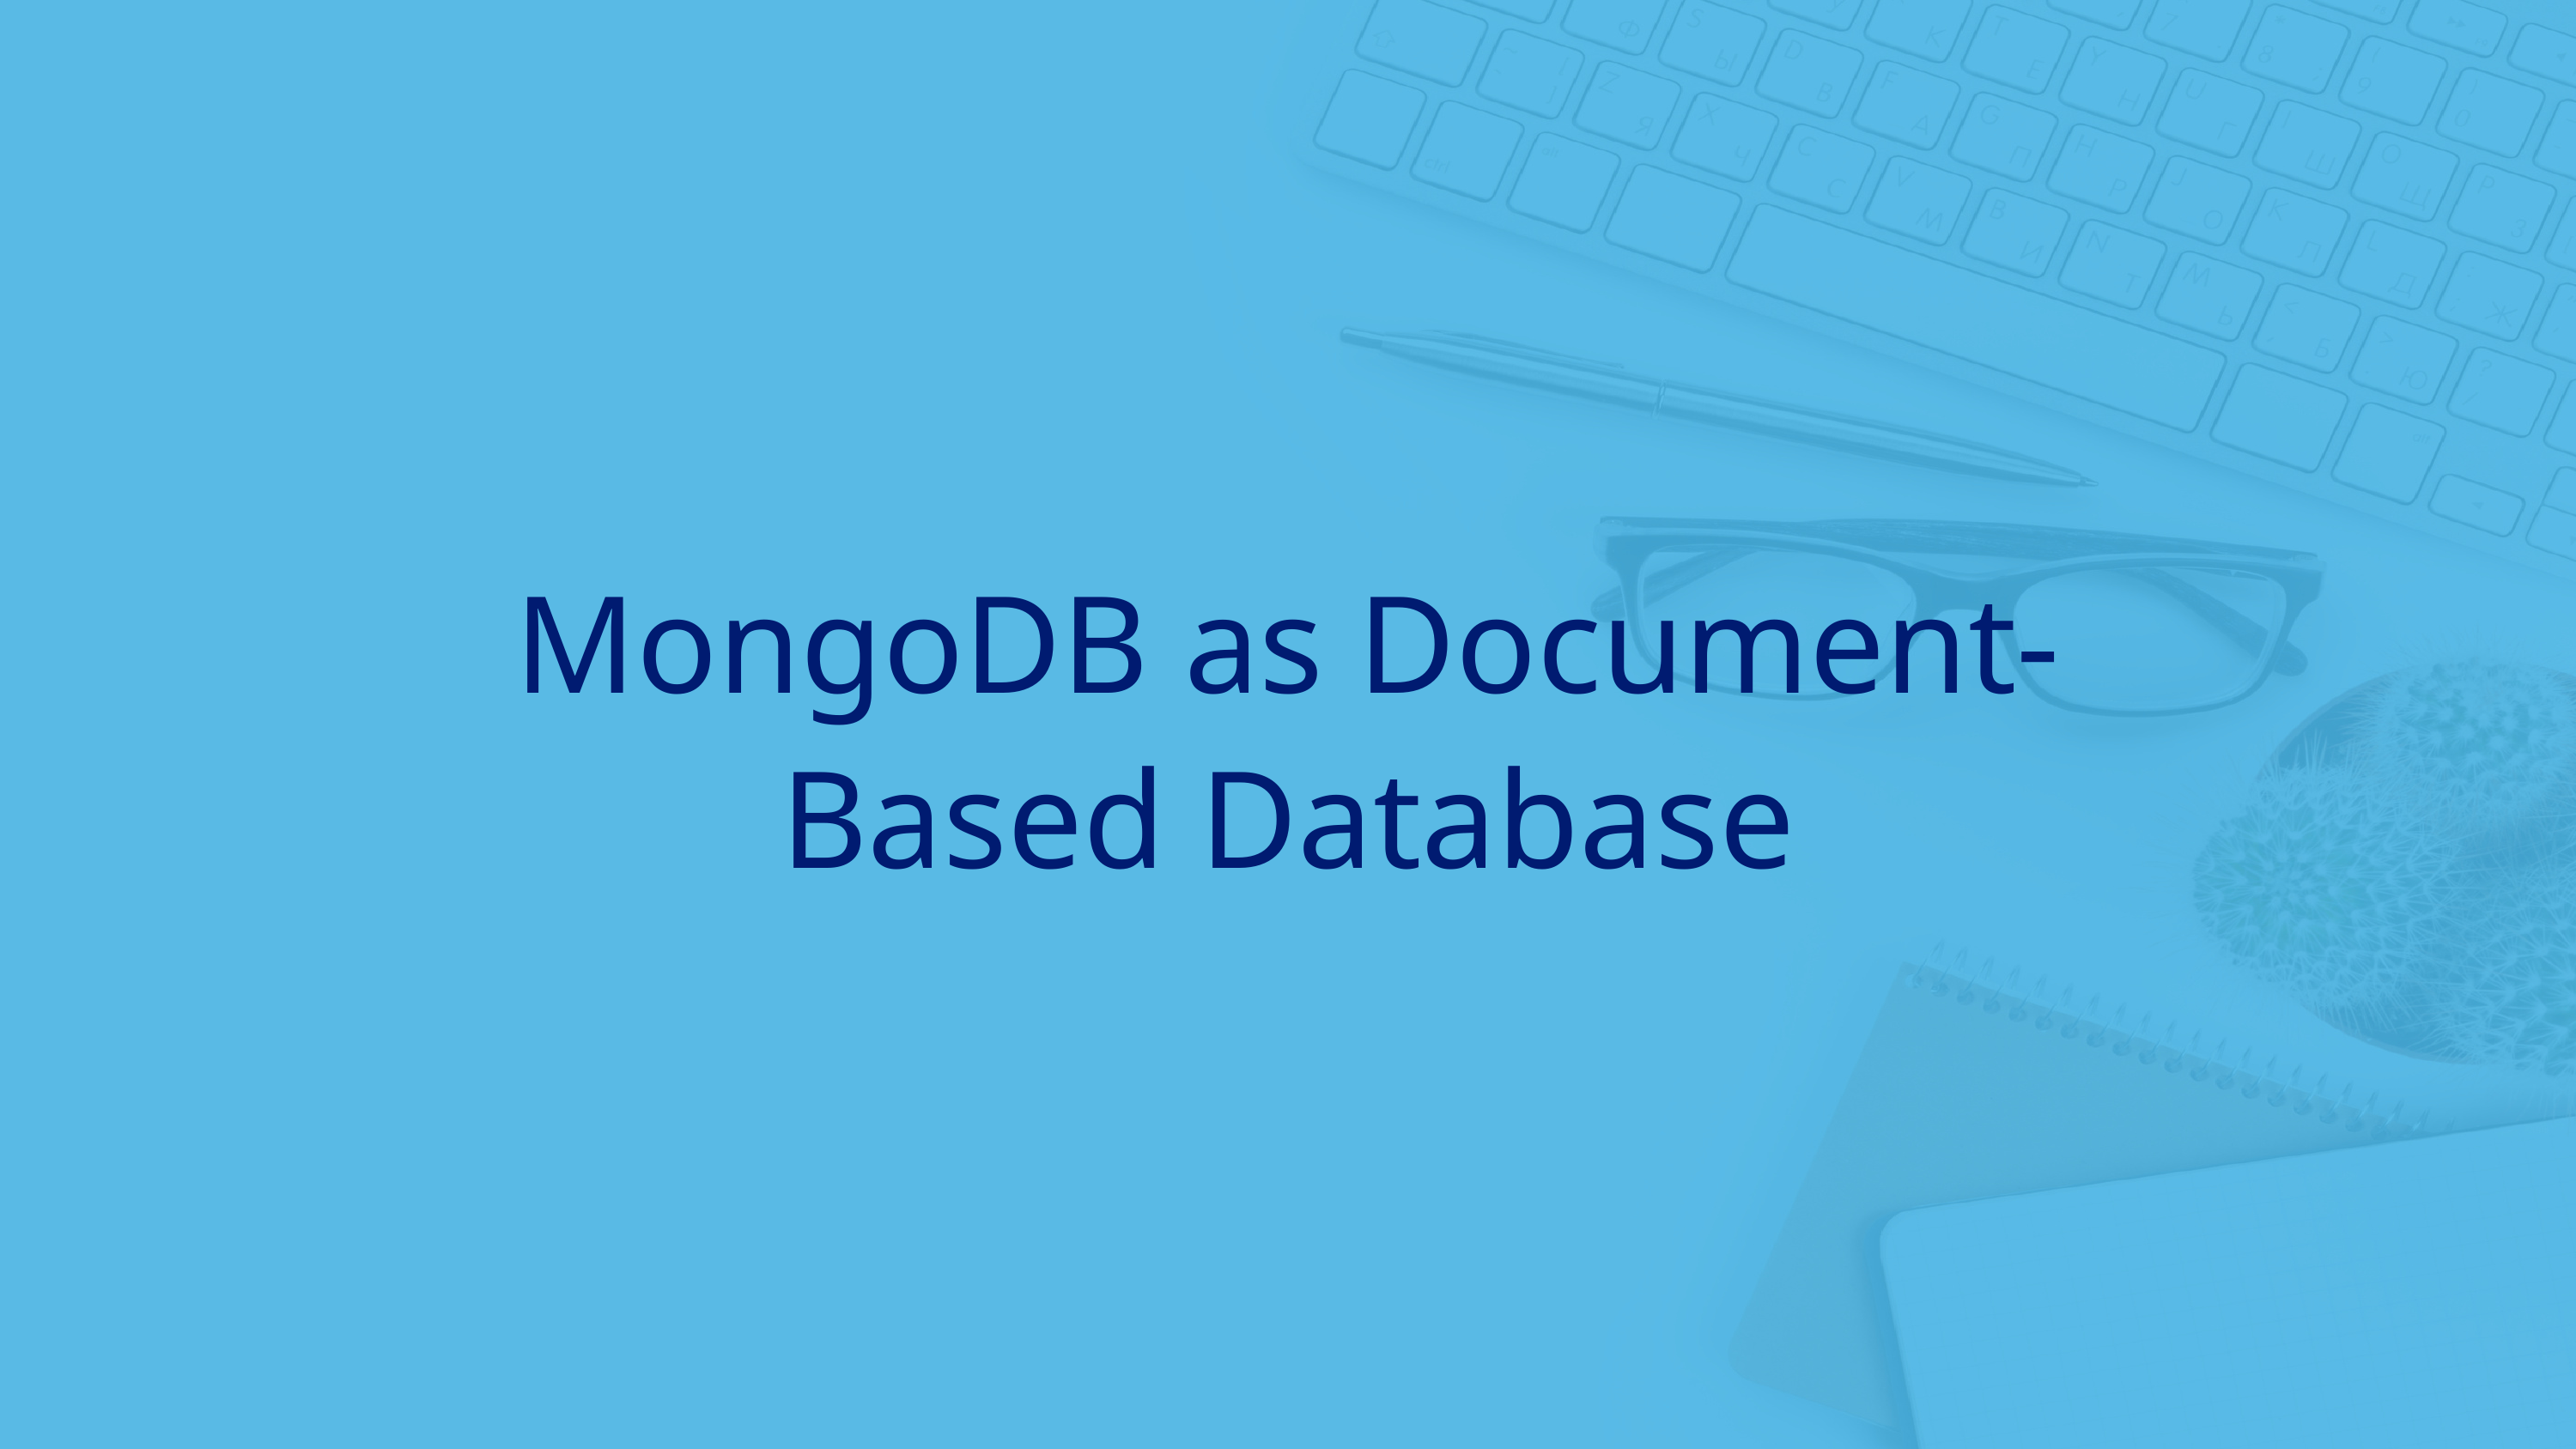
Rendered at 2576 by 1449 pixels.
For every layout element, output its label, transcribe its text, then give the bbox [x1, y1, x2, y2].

picture [0, 0, 2576, 1449]
text_box MongoDB as Document-Based Database [376, 545, 2200, 895]
